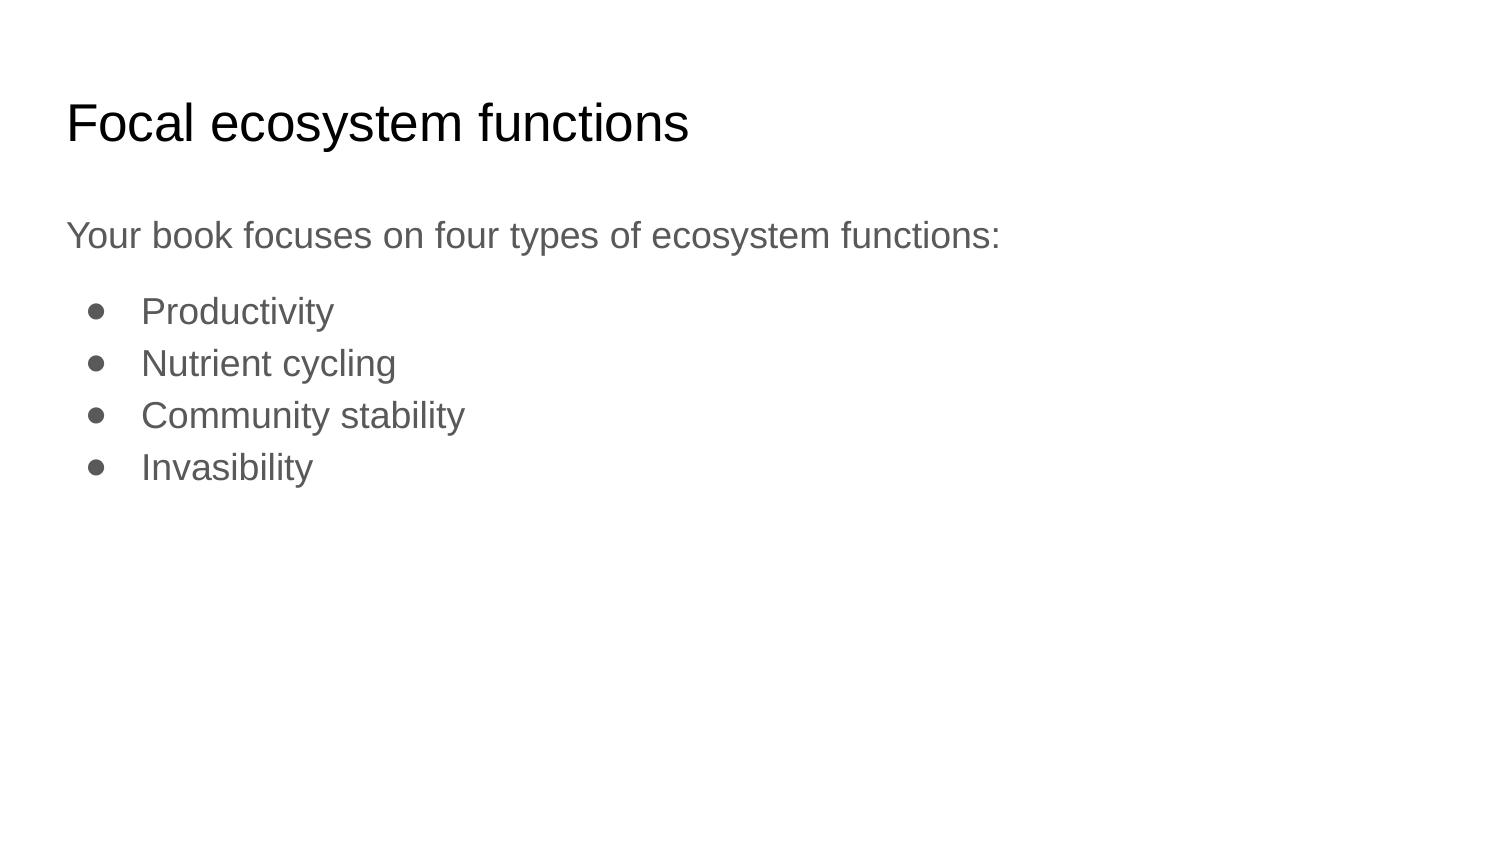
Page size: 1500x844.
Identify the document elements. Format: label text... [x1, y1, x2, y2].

title Focal ecosystem functions [51, 72, 1449, 167]
list Your book focuses on four types of ecosystem functions: Productivity Nutrient cycling Community stability Invasibility [51, 189, 1449, 750]
